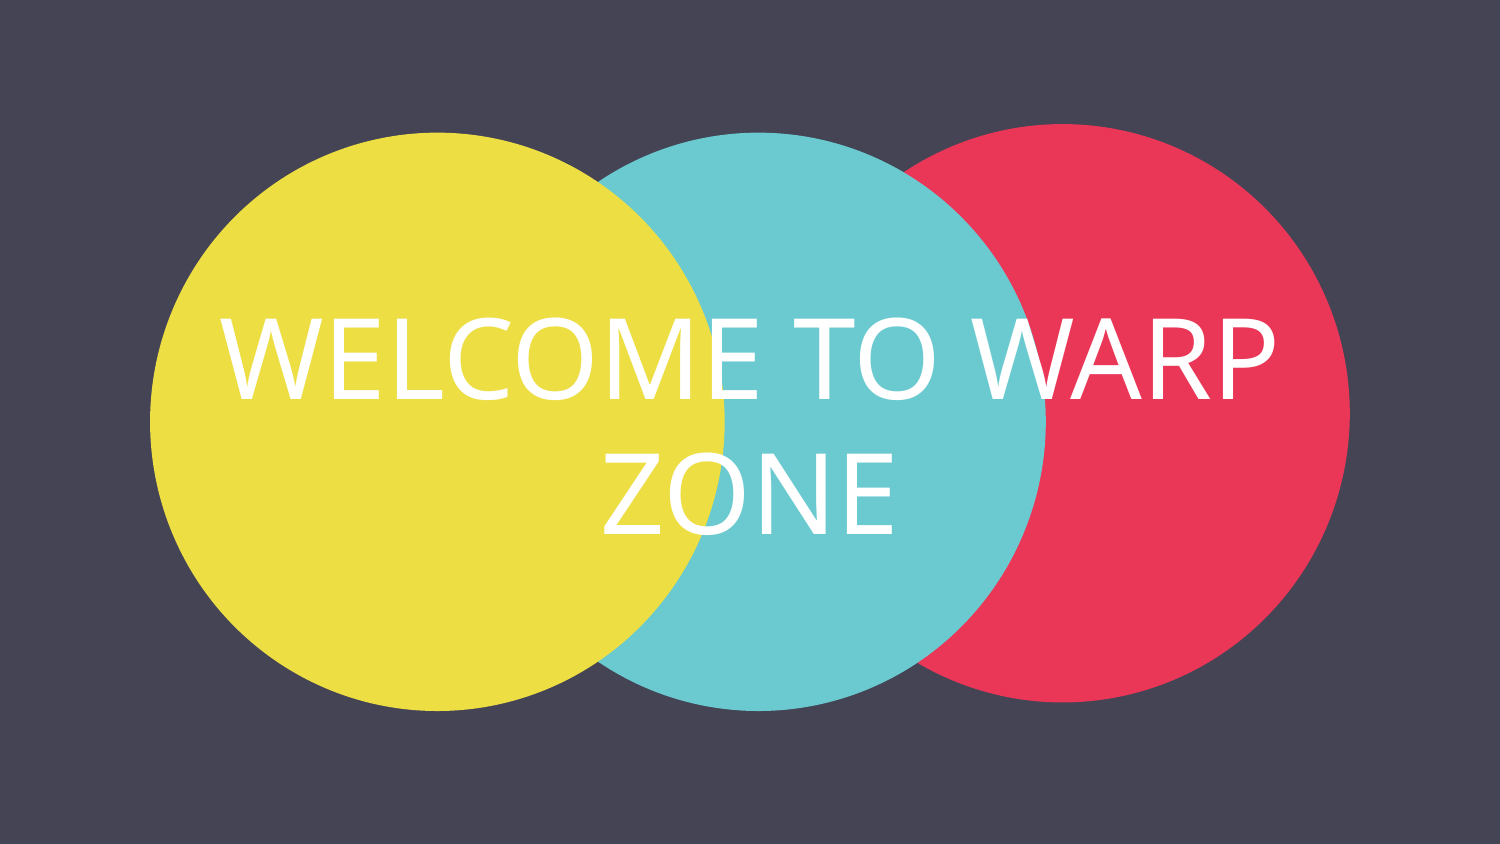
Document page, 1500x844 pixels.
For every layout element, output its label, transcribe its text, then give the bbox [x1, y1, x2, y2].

text_box [598, 132, 1030, 325]
text_box [150, 132, 709, 712]
title WELCOME TO WARP ZONE [178, 325, 1322, 518]
text_box [904, 124, 1350, 703]
text_box [598, 518, 1030, 712]
